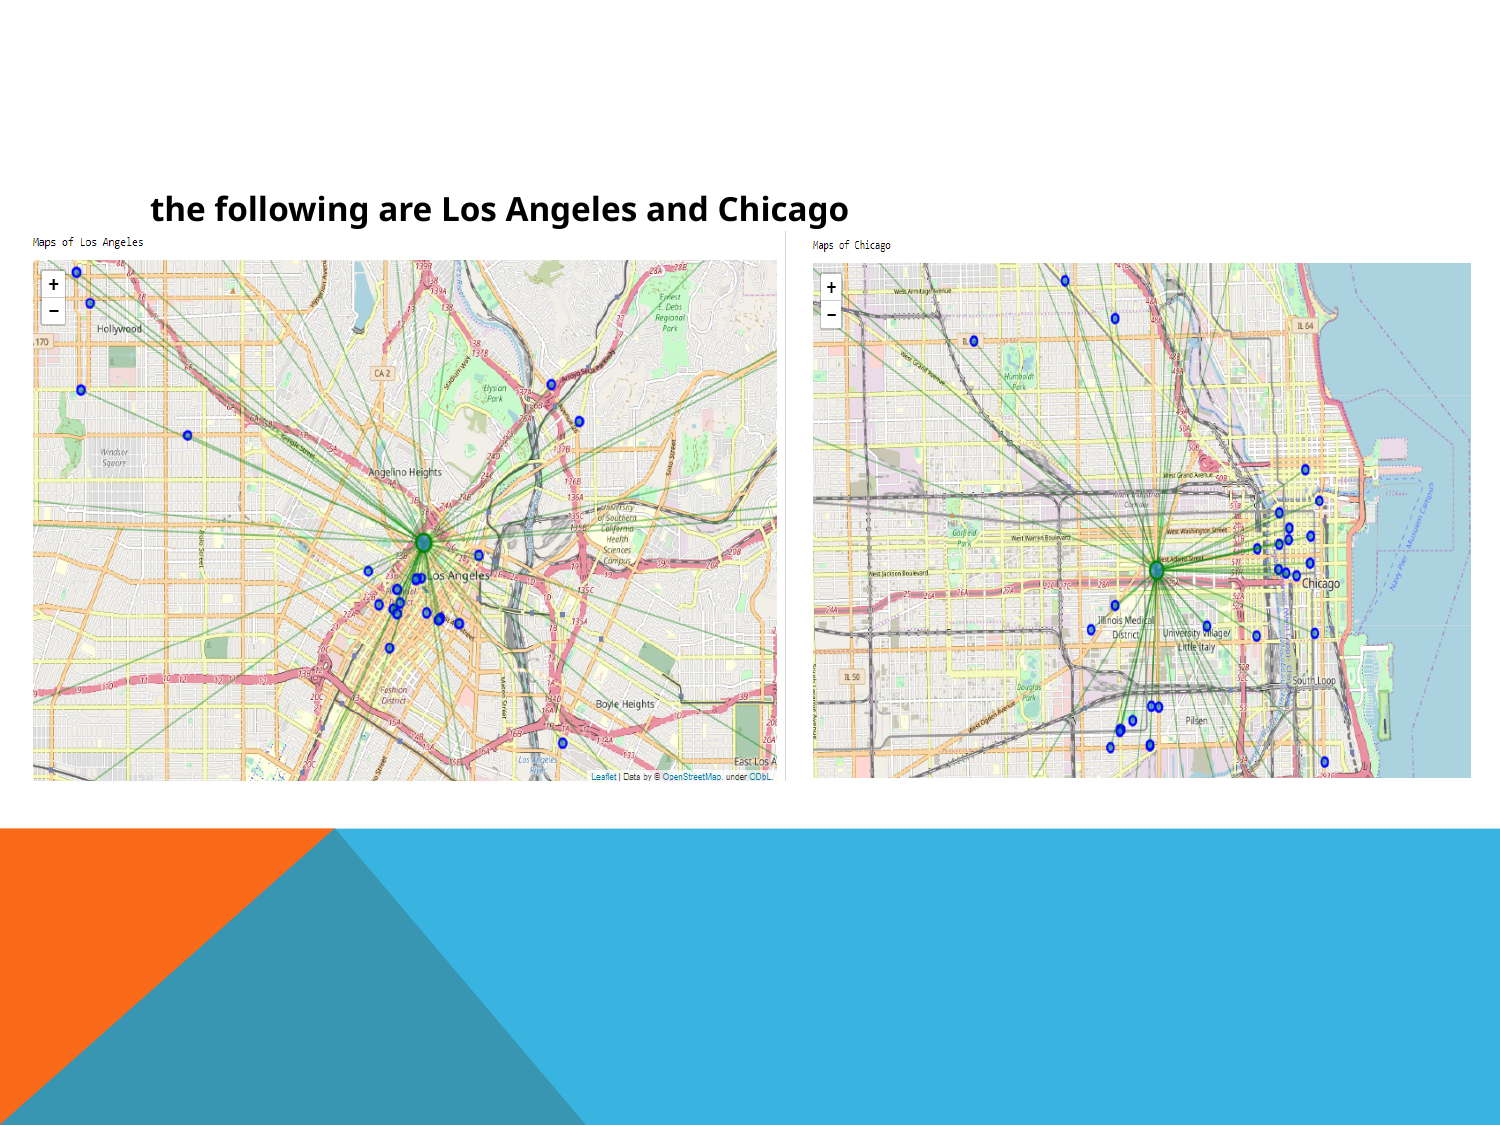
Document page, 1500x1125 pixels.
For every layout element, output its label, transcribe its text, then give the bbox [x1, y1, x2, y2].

picture [808, 231, 1471, 779]
picture [29, 231, 786, 781]
list the following are Los Angeles and Chicago [135, 180, 1369, 768]
